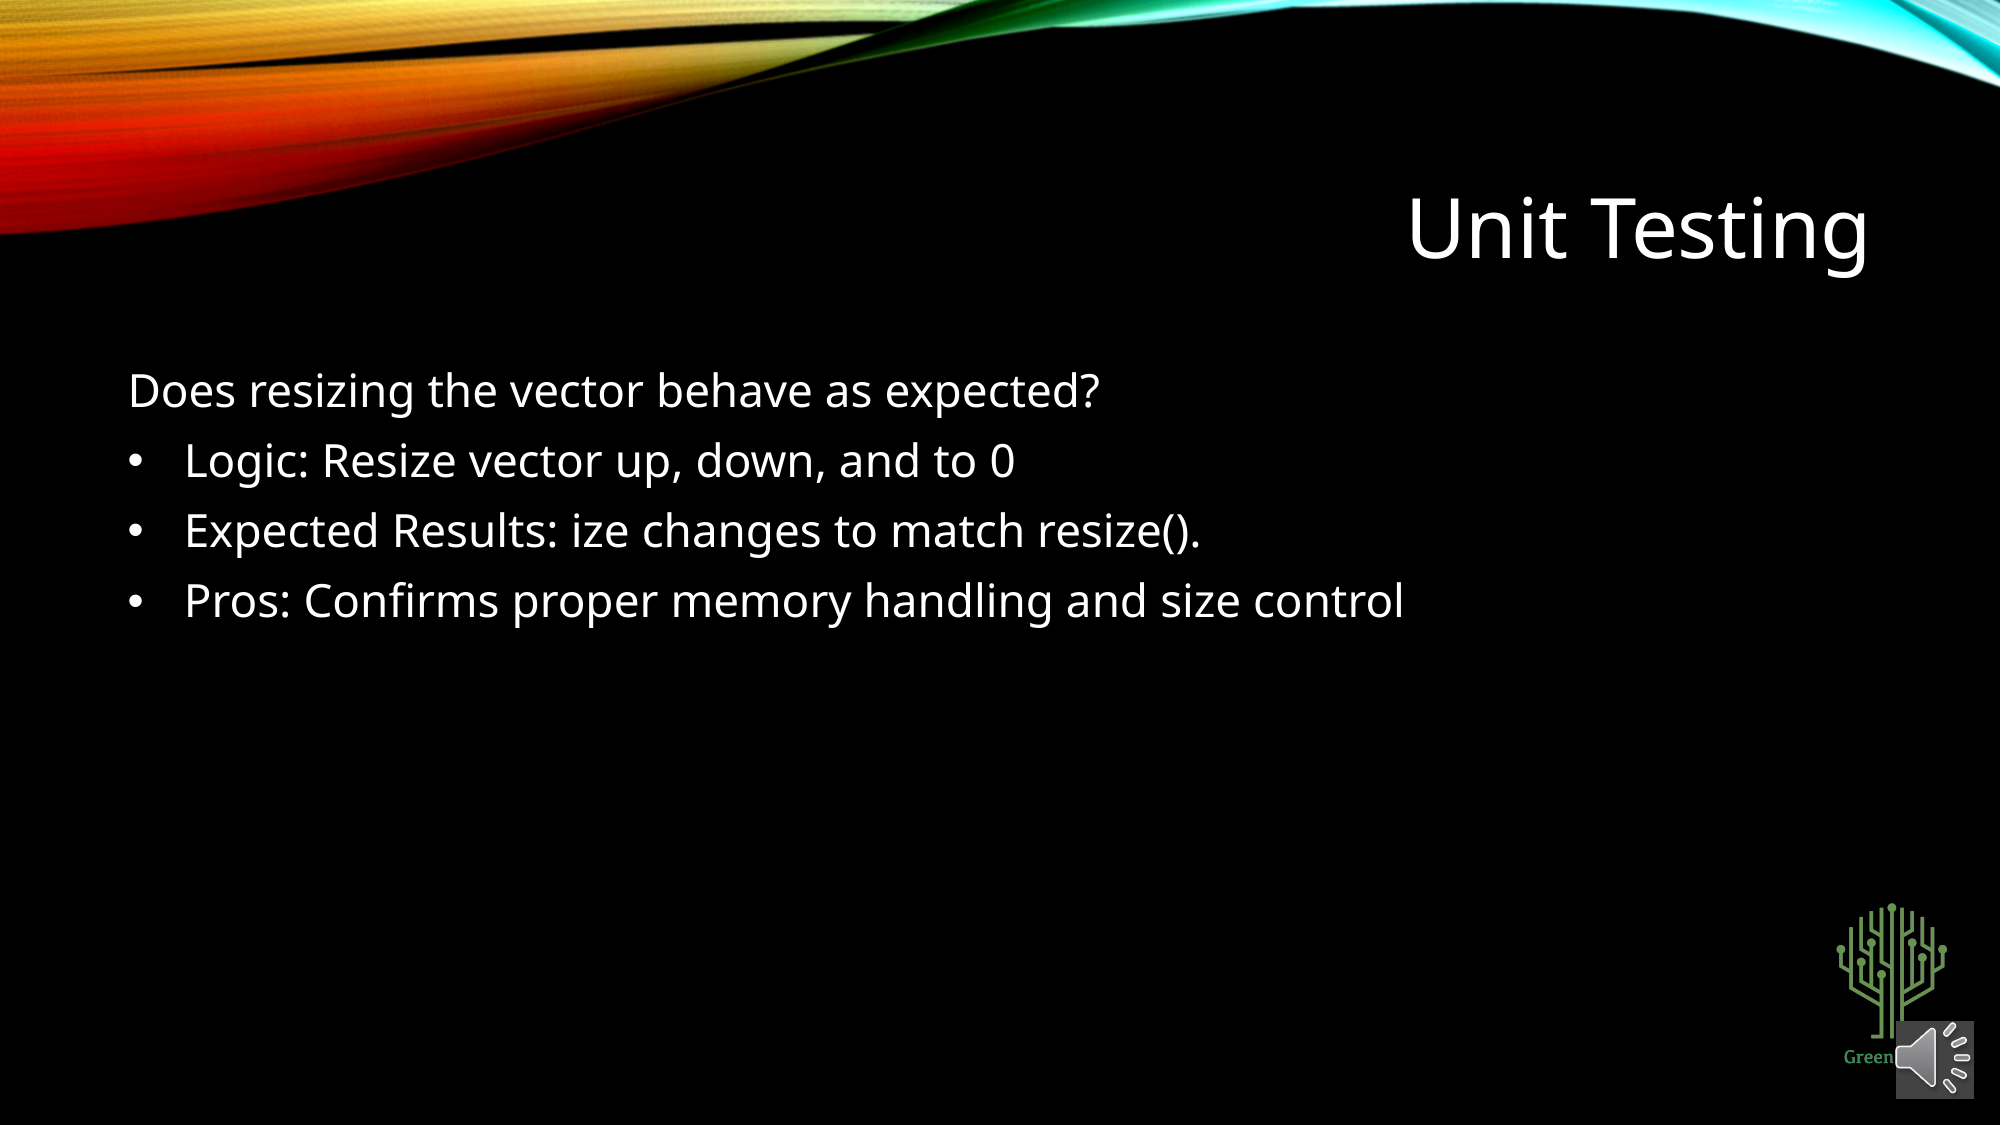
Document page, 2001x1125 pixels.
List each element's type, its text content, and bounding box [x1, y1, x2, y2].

picture [1817, 892, 1976, 1101]
picture [0, 0, 2000, 237]
list Does resizing the vector behave as expected? Logic: Resize vector up, down, and to 0 Expected Results: ize changes to match resize(). Pros: Confirms proper memory handling and size control [112, 360, 1888, 1021]
title Unit Testing [474, 125, 1888, 338]
